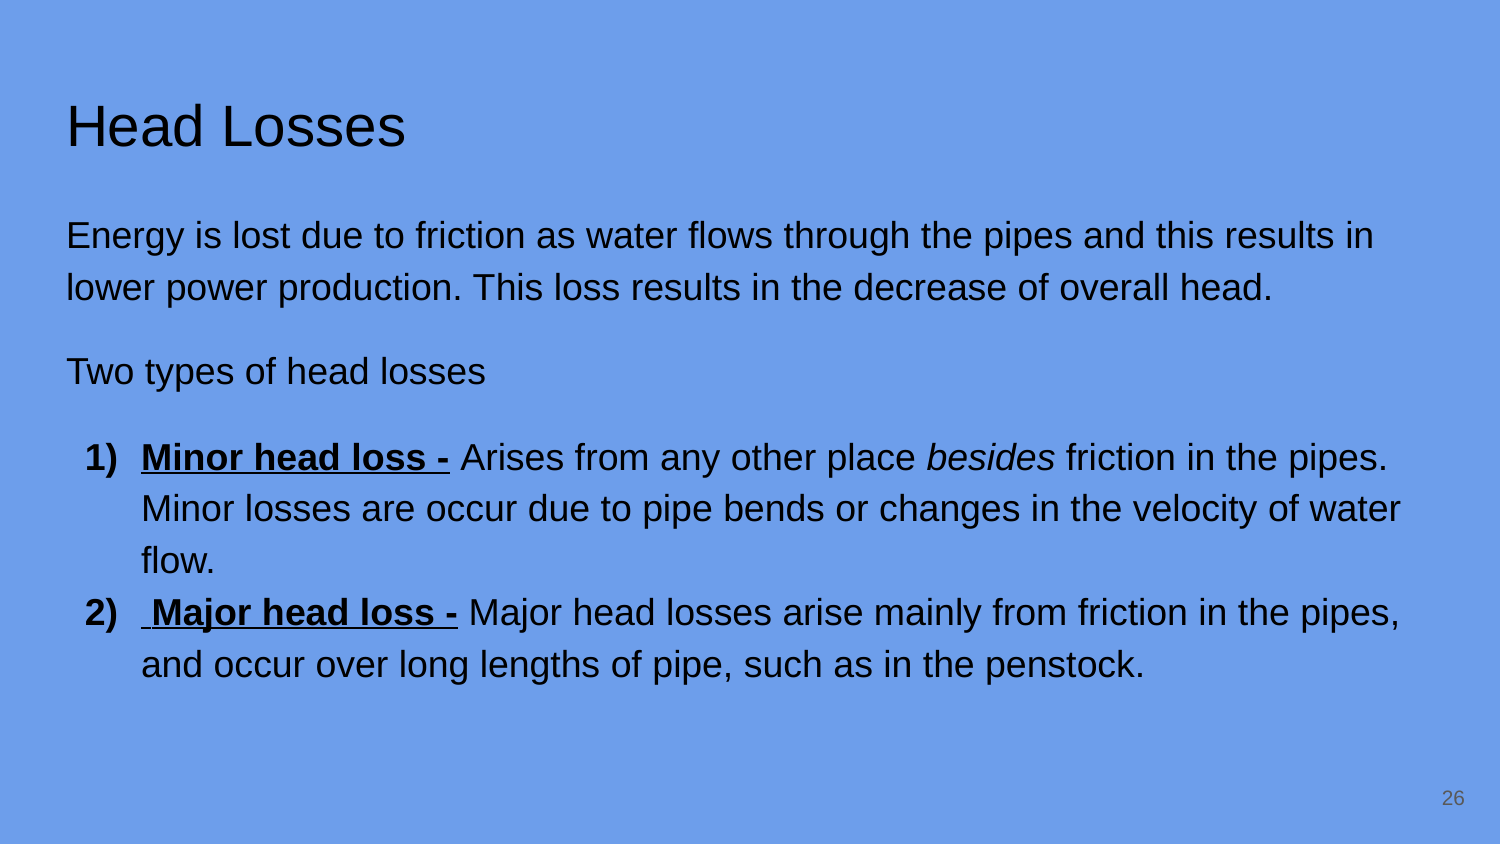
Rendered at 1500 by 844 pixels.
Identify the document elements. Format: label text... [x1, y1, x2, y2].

list Energy is lost due to friction as water flows through the pipes and this results in lower power production. This loss results in the decrease of overall head. Two types of head losses Minor head loss - Arises from any other place besides friction in the pipes. Minor losses are occur due to pipe bends or changes in the velocity of water flow. Major head loss - Major head losses arise mainly from friction in the pipes, and occur over long lengths of pipe, such as in the penstock. [51, 189, 1449, 750]
title Head Losses [51, 72, 1449, 167]
slide_number ‹#› [1389, 764, 1480, 830]
